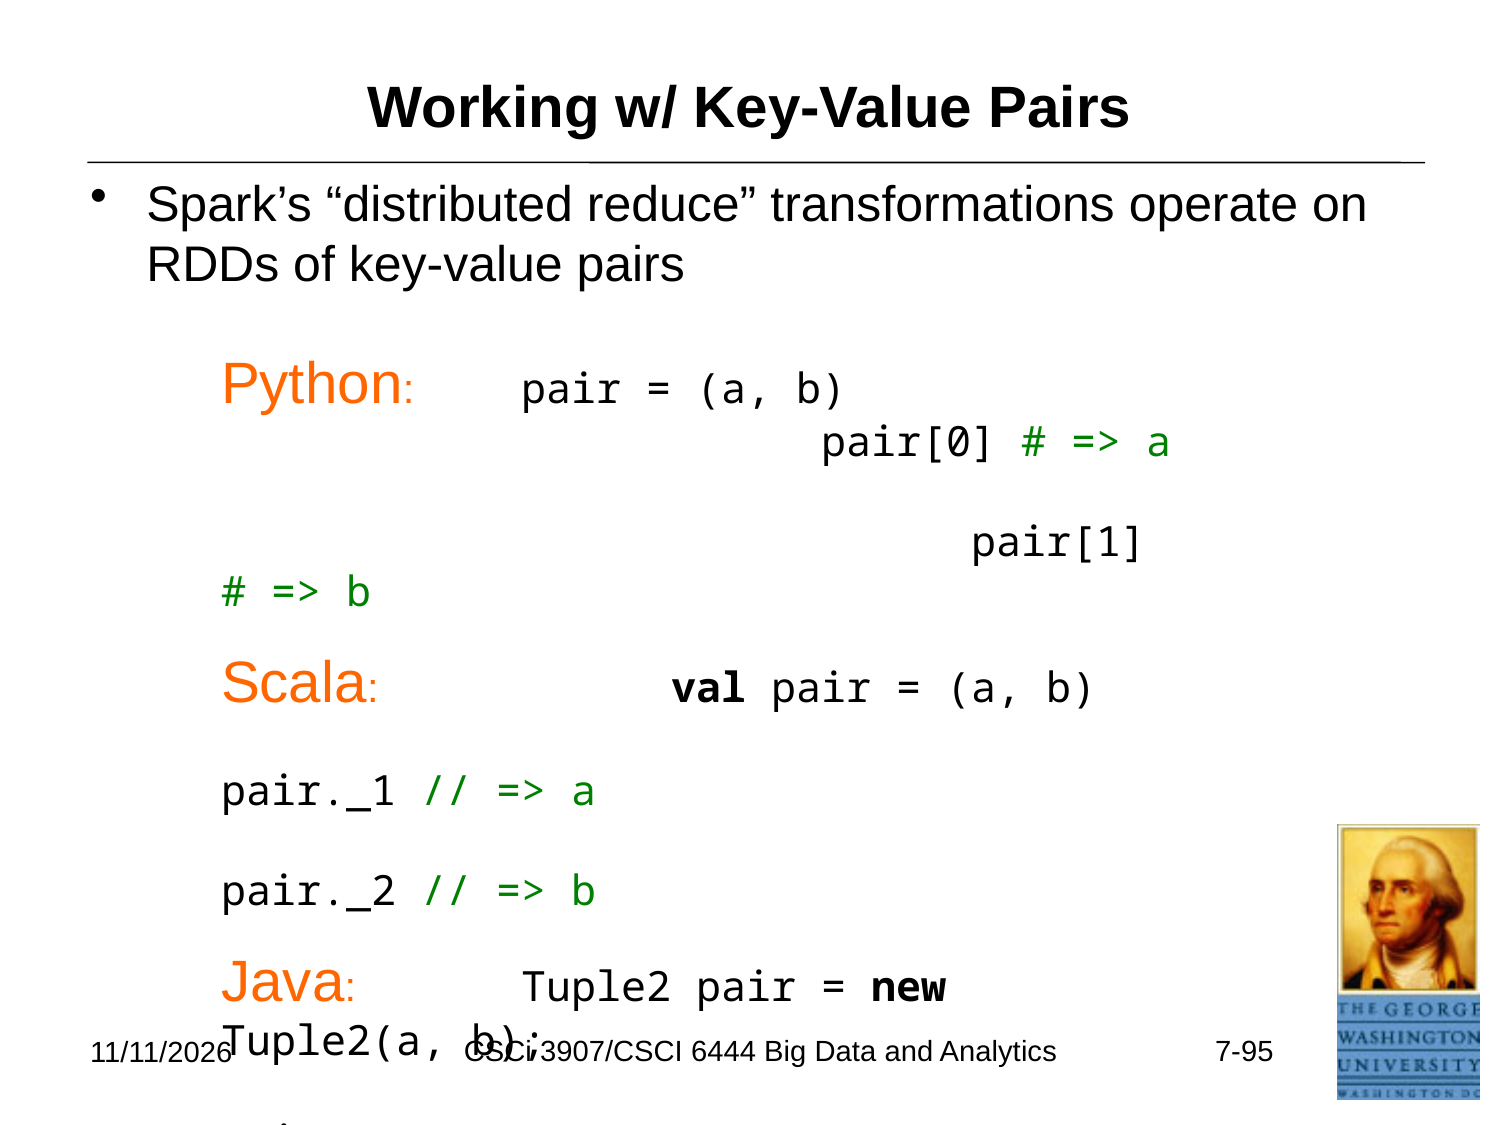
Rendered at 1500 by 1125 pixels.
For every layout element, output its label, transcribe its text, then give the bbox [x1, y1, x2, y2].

picture [1337, 824, 1480, 1100]
text_box Python: pair = (a, b) pair[0] # => a pair[1] # => b Scala: val pair = (a, b) pair._1 // => a pair._2 // => b Java: Tuple2 pair = new Tuple2(a, b); pair._1 // => a pair._2 // => b [206, 337, 1197, 1125]
slide_number 7-95 [1200, 1025, 1313, 1104]
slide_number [75, 1026, 206, 1105]
list Spark’s “distributed reduce” transformations operate on RDDs of key-value pairs [75, 164, 1425, 1018]
title Working w/ Key-Value Pairs [75, 45, 1425, 163]
